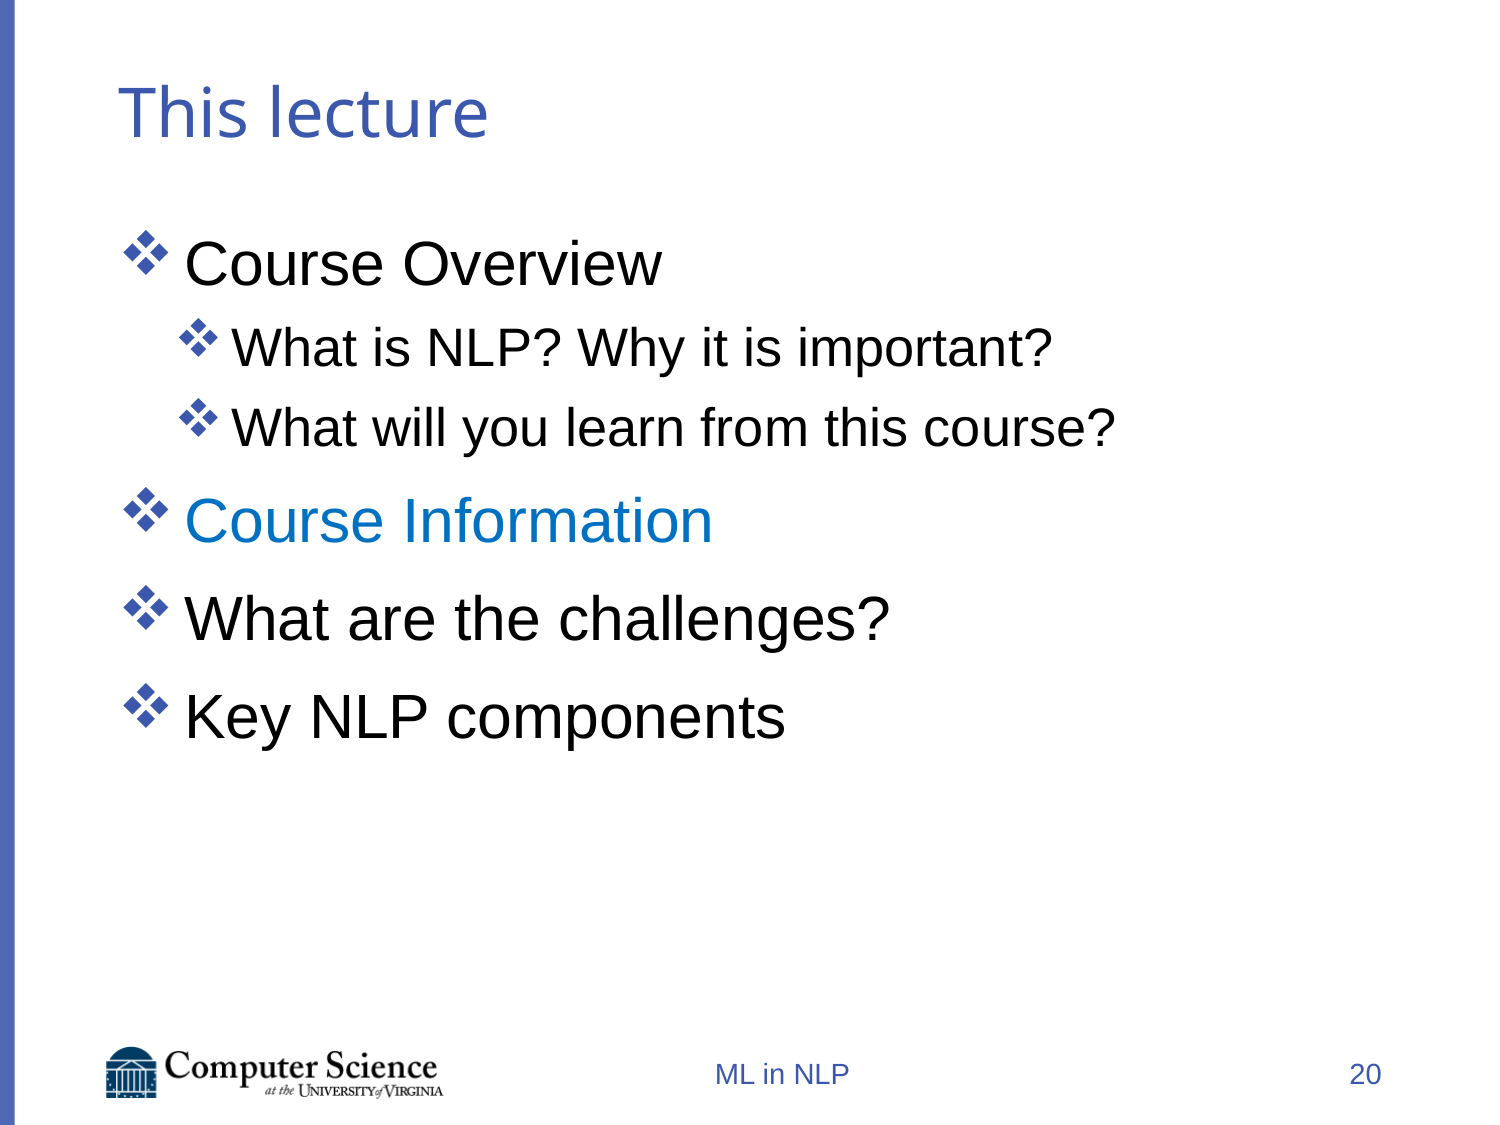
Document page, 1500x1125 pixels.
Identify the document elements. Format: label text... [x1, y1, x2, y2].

title This lecture [103, 59, 1397, 171]
slide_number 20 [1177, 1042, 1397, 1103]
picture [103, 1045, 450, 1099]
list Course Overview What is NLP? Why it is important? What will you learn from this course? Course Information What are the challenges? Key NLP components [103, 208, 1397, 1014]
footer ML in NLP [496, 1042, 1069, 1103]
